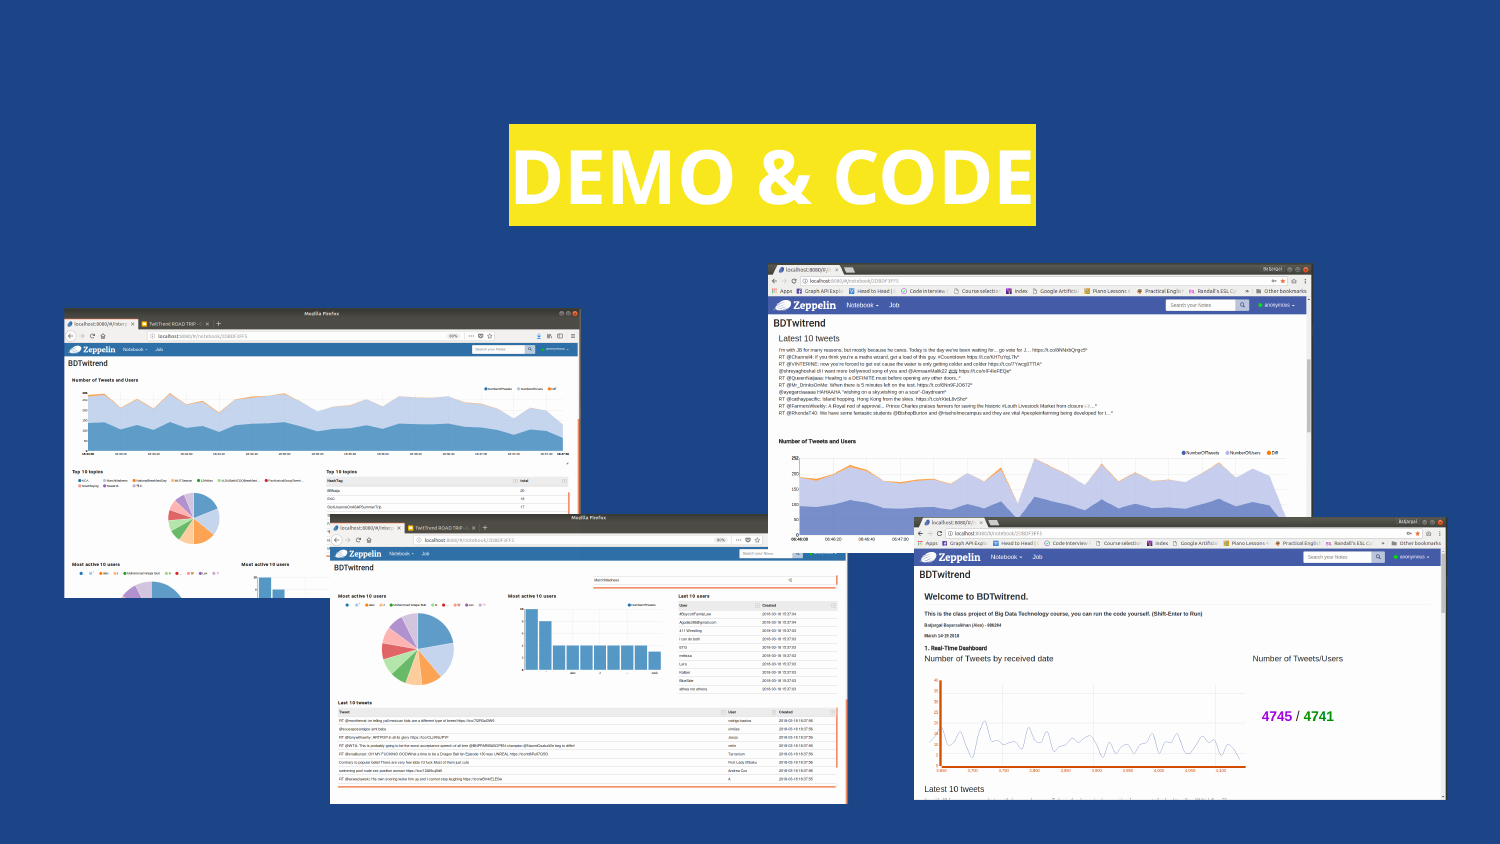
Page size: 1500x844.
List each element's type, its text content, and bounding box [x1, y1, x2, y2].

picture [64, 263, 1448, 804]
title DEMO & CODE [80, 86, 1465, 758]
